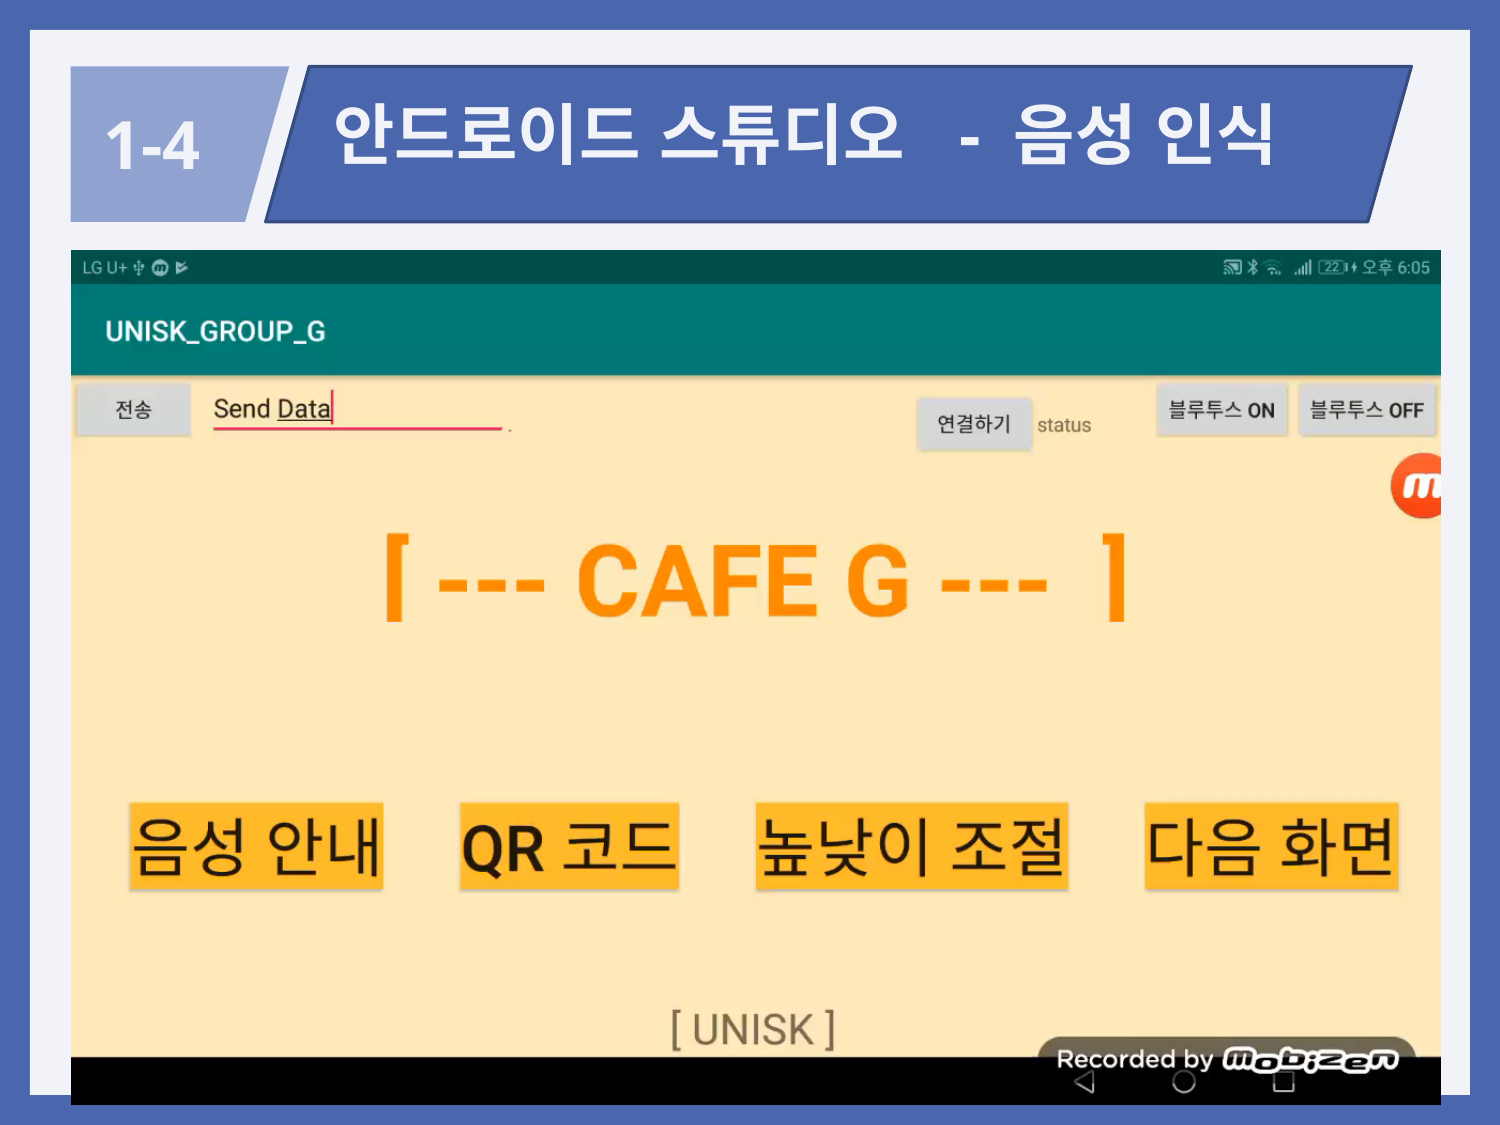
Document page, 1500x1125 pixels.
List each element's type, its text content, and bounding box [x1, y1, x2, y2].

text_box 1-4 [88, 95, 302, 191]
text_box [69, 64, 291, 224]
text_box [70, 249, 1442, 1107]
text_box 안드로이드 스튜디오 - 음성 인식 [318, 85, 1365, 181]
text_box [264, 64, 1413, 224]
